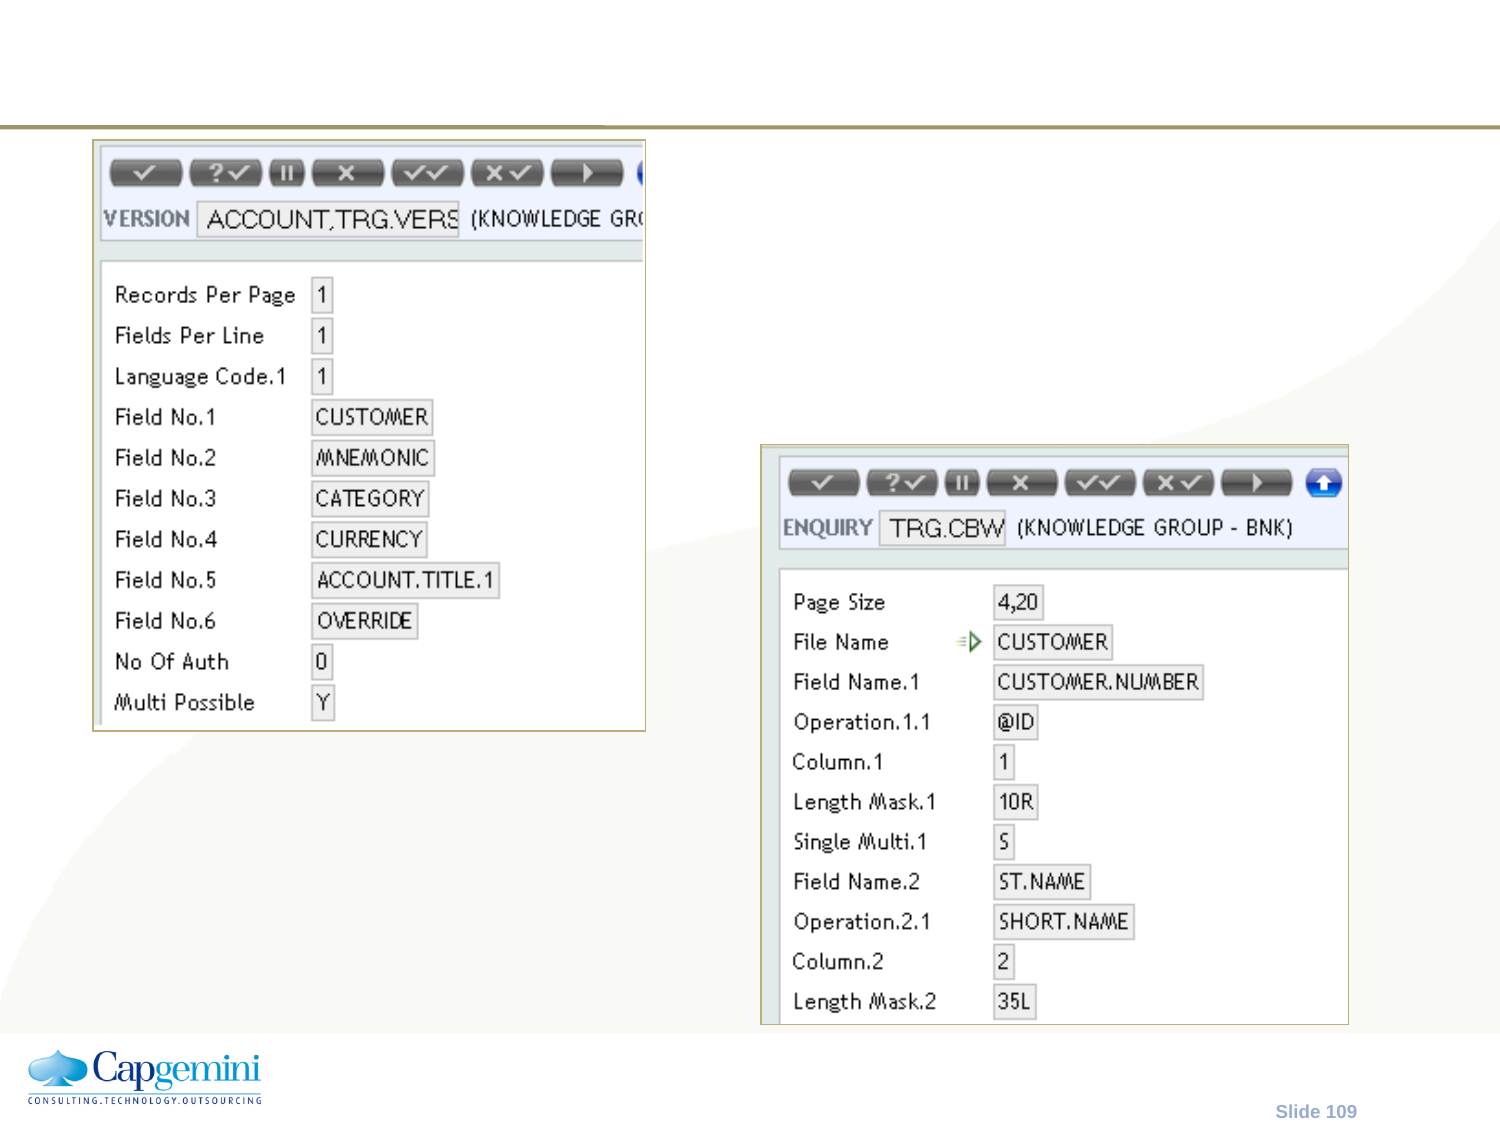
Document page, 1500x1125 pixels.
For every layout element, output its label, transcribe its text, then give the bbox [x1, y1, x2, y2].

picture [0, 130, 1500, 1125]
picture [0, 0, 1500, 125]
text_box Slide 108 [1172, 1093, 1373, 1125]
